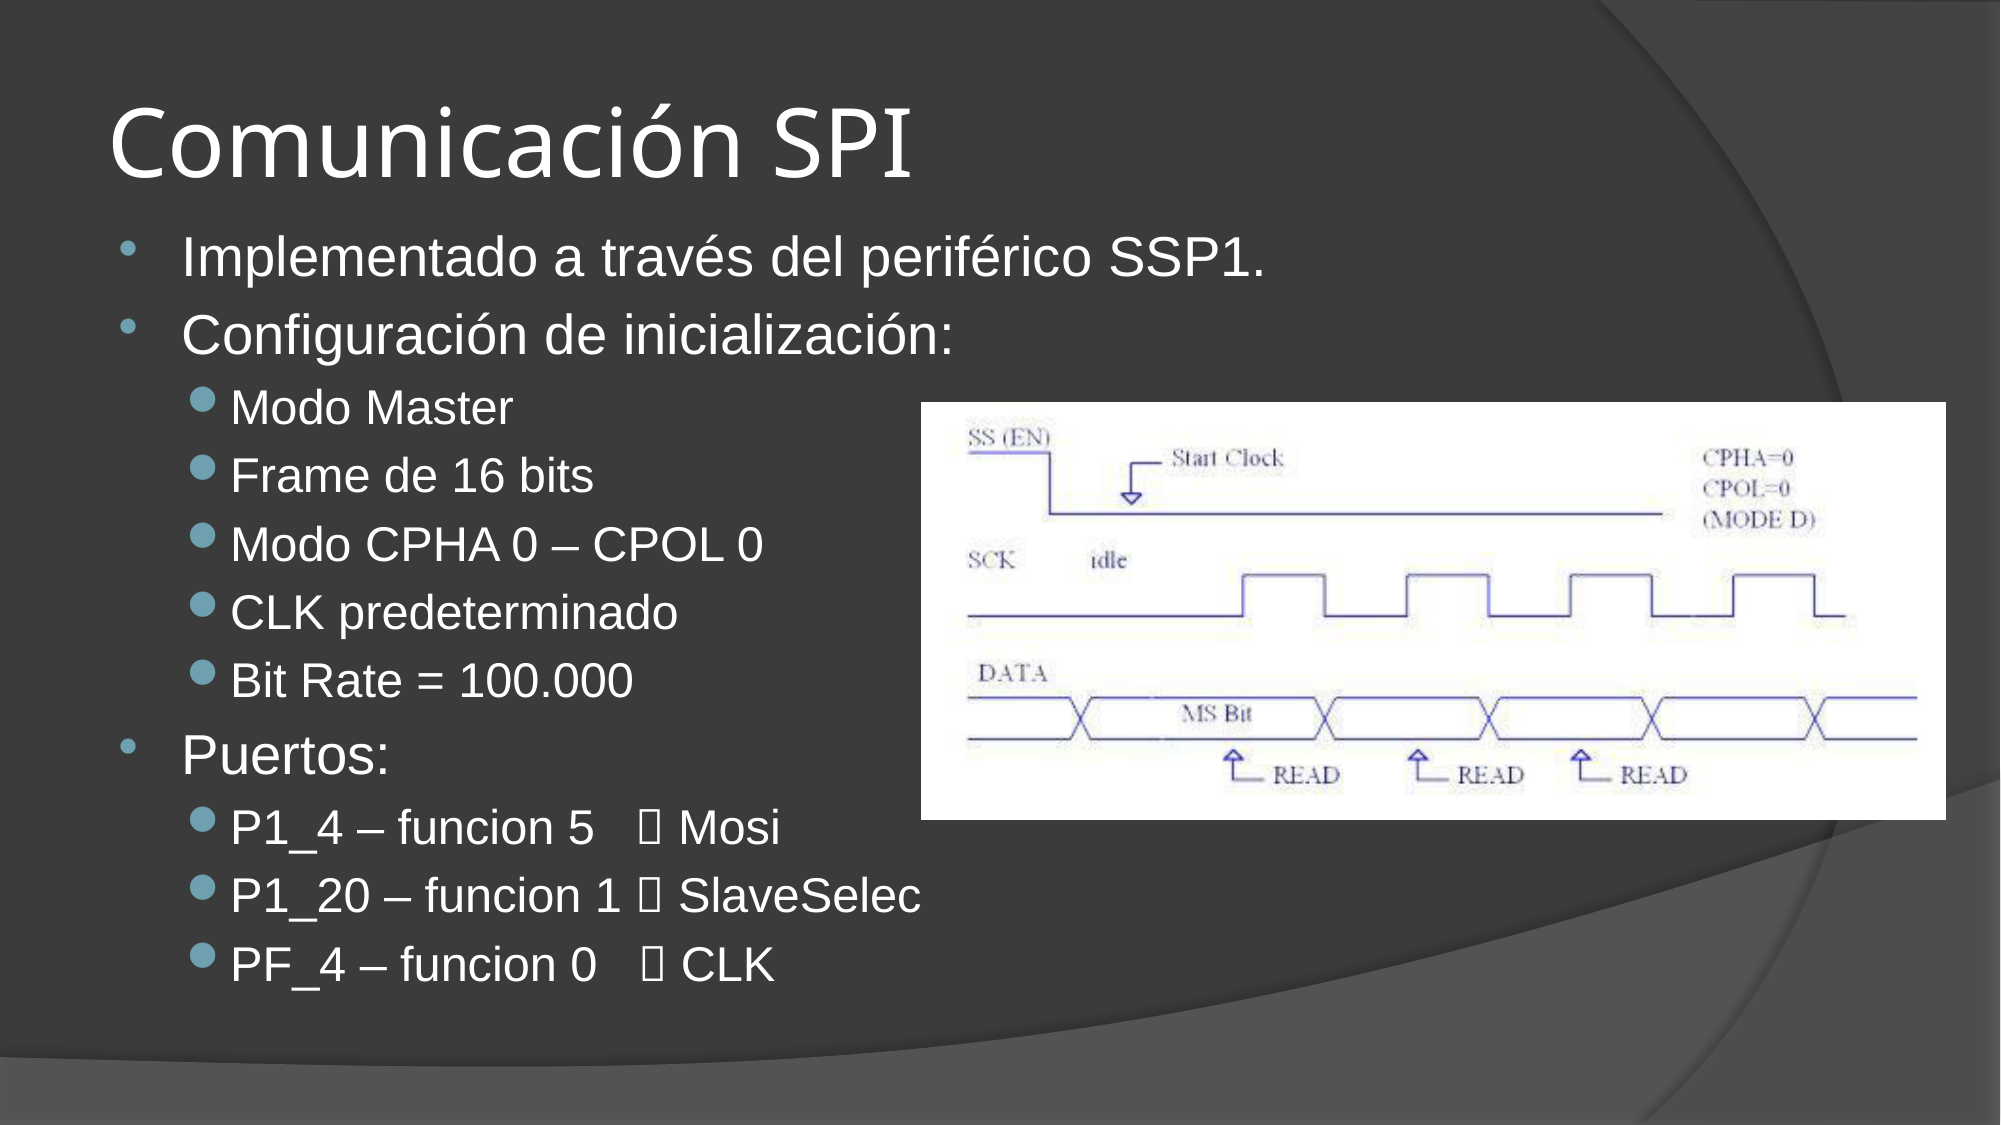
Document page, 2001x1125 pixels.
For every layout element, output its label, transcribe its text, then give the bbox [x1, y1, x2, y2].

list Implementado a través del periférico SSP1. Configuración de inicialización: Modo Master Frame de 16 bits Modo CPHA 0 – CPOL 0 CLK predeterminado Bit Rate = 100.000 Puertos: P1_4 – funcion 5  Mosi P1_20 – funcion 1  SlaveSelec PF_4 – funcion 0  CLK [99, 212, 1734, 1005]
title Comunicación SPI [99, 45, 1734, 212]
picture [921, 402, 1947, 820]
